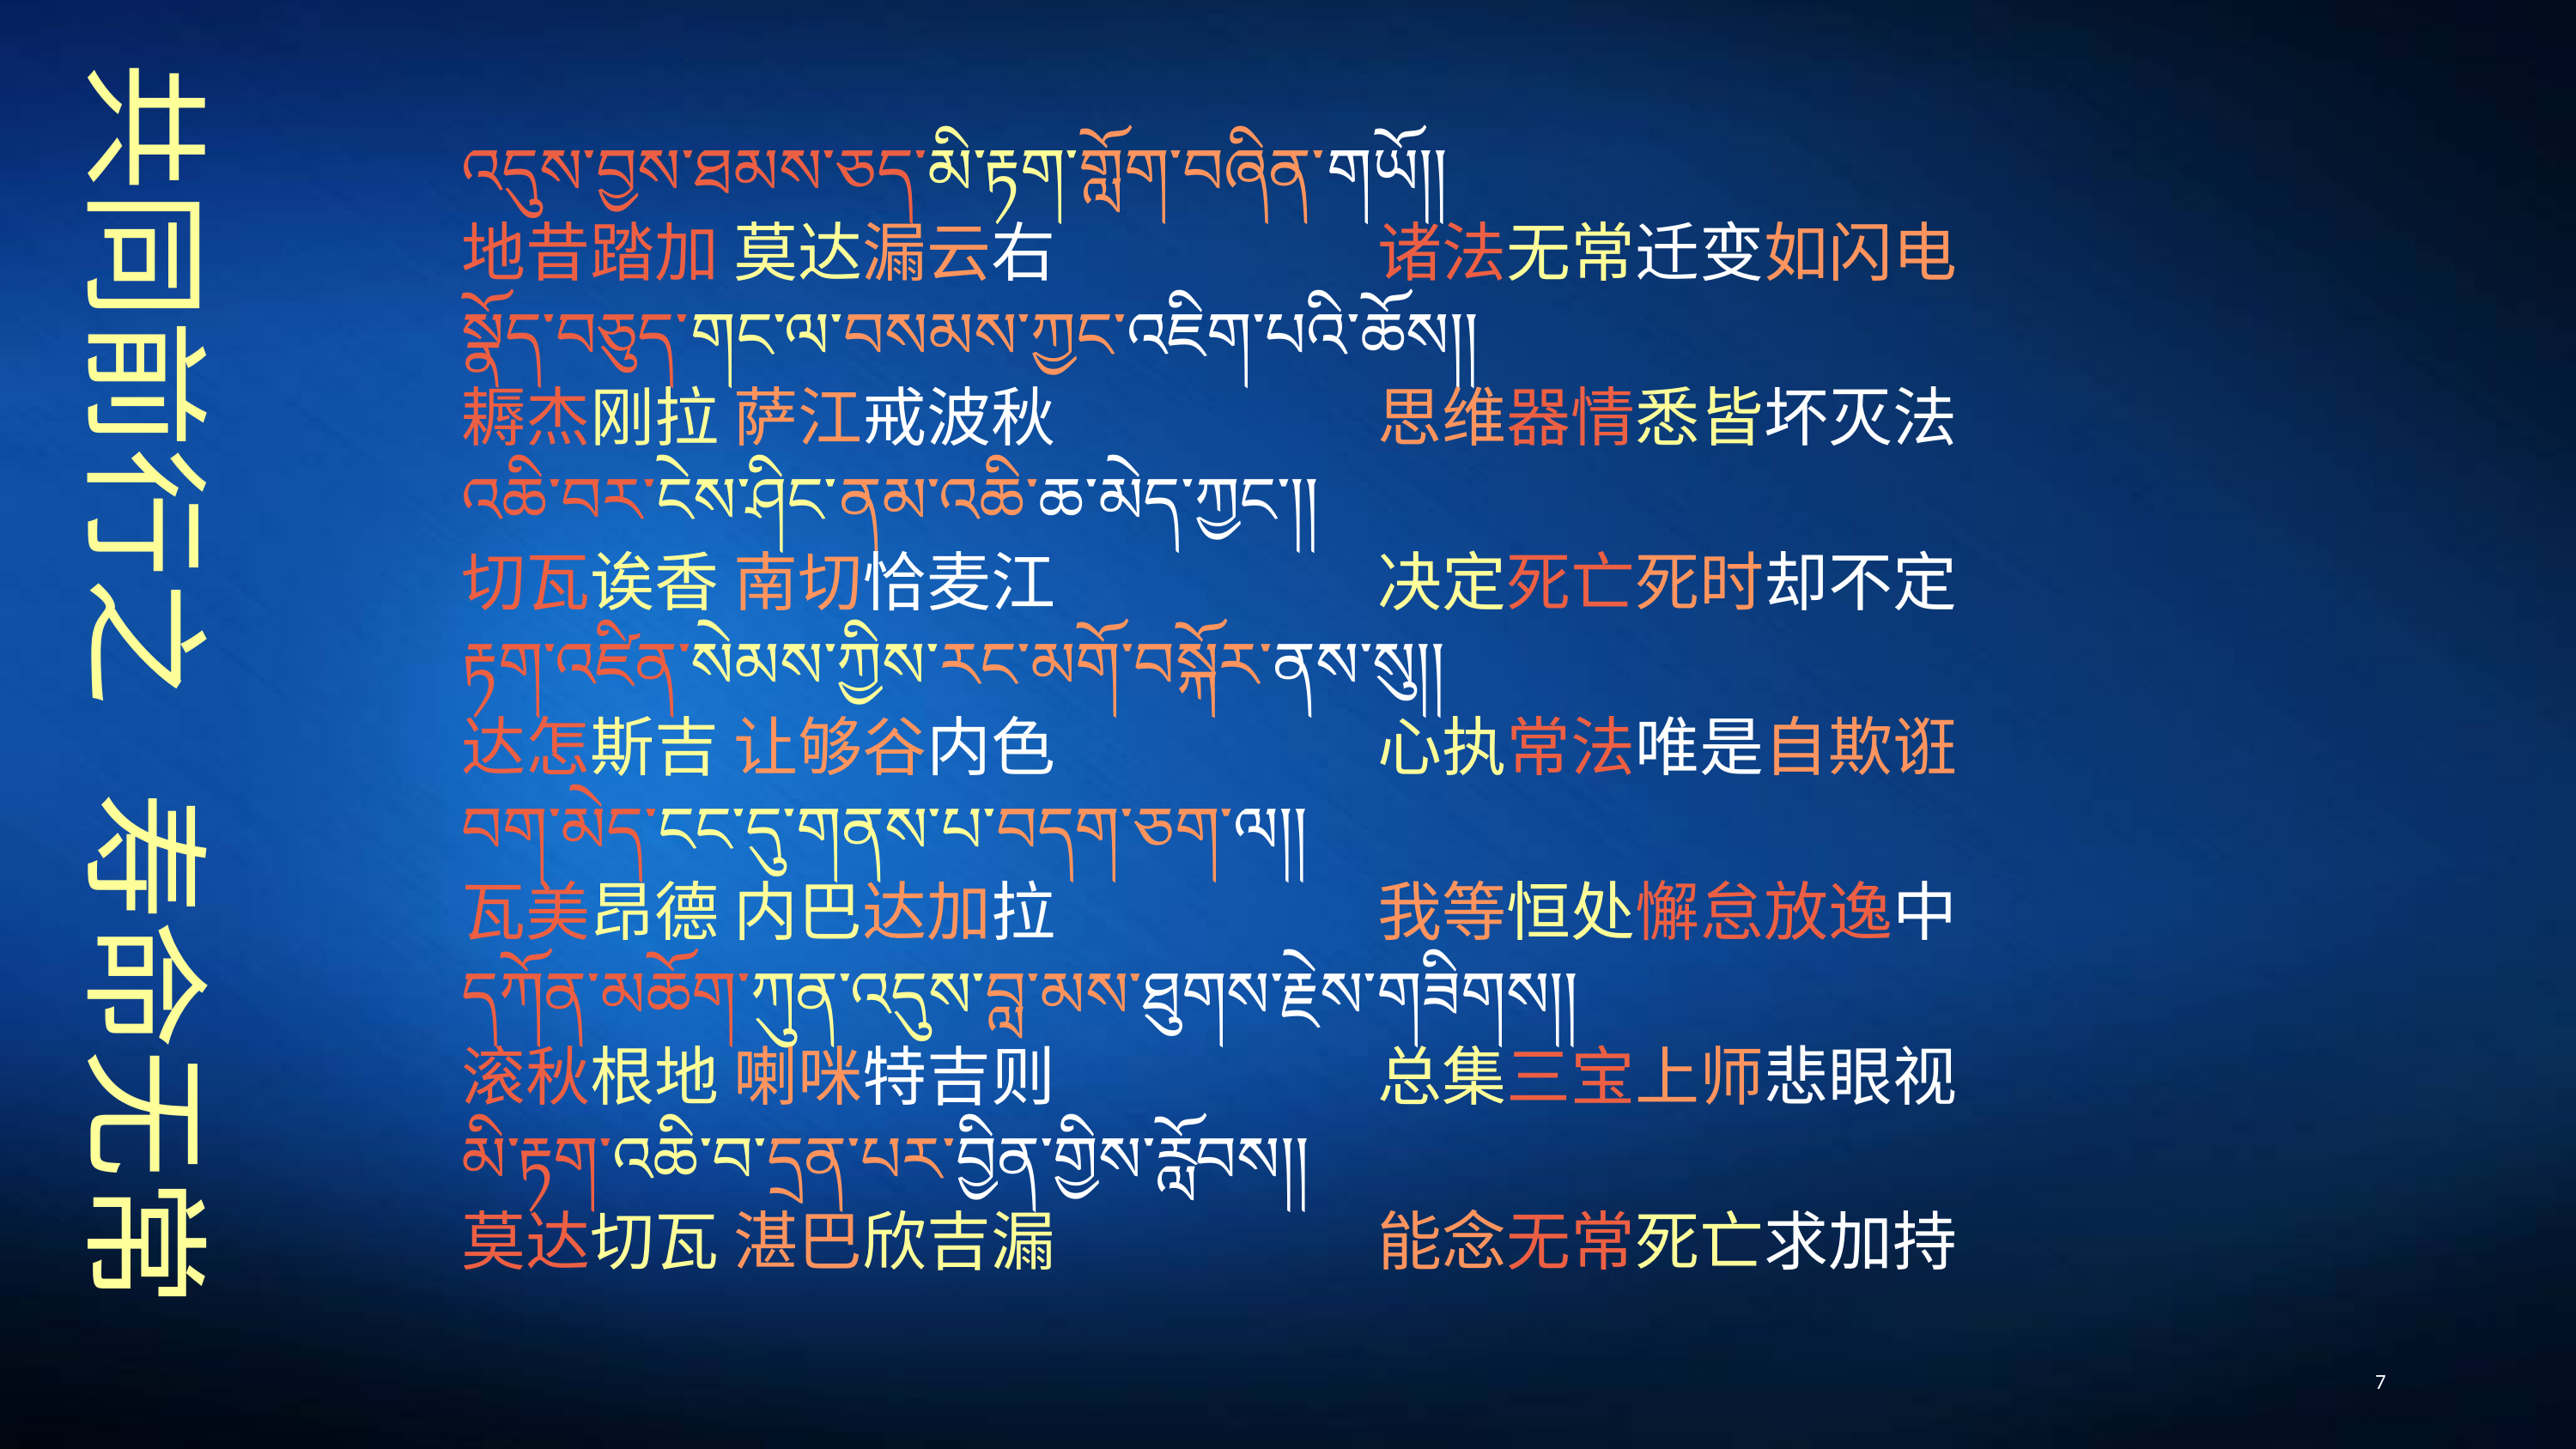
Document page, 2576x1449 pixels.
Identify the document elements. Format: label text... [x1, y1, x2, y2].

list འདུས་བྱས་ཐམས་ཅད་མི་རྟག་གློག་བཞིན་གཡོ།། 地昔踏加 莫达漏云右 诸法无常迁变如闪电 སྣོད་བཅུད་གང་ལ་བསམས་ཀྱང་འཇིག་པའི་ཆོས།། 耨杰刚拉 萨江戒波秋 思维器情悉皆坏灭法 འཆི་བར་ངེས་ཤིང་ནམ་འཆི་ཆ་མེད་ཀྱང༌།། 切瓦诶香 南切恰麦江 决定死亡死时却不定 རྟག་འཛིན་སེམས་ཀྱིས་རང་མགོ་བསྐོར་ནས་སུ།། 达怎斯吉 让够谷内色 心执常法唯是自欺诳 བག་མེད་ངང་དུ་གནས་པ་བདག་ཅག་ལ།། 瓦美昂德 内巴达加拉 我等恒处懈怠放逸中 དཀོན་མཆོག་ཀུན་འདུས་བླ་མས་ཐུགས་རྗེས་གཟིགས།། 滚秋根地 喇咪特吉则 总集三宝上师悲眼视 མི་རྟག་འཆི་བ་དྲན་པར་བྱིན་གྱིས་རློབས།། 莫达切瓦 湛巴欣吉漏 能念无常死亡求加持 [461, 48, 2394, 1433]
picture [0, 0, 2576, 1449]
slide_number 7 [1819, 1343, 2399, 1420]
title 共同前行之 寿命无常 [10, 27, 210, 1343]
